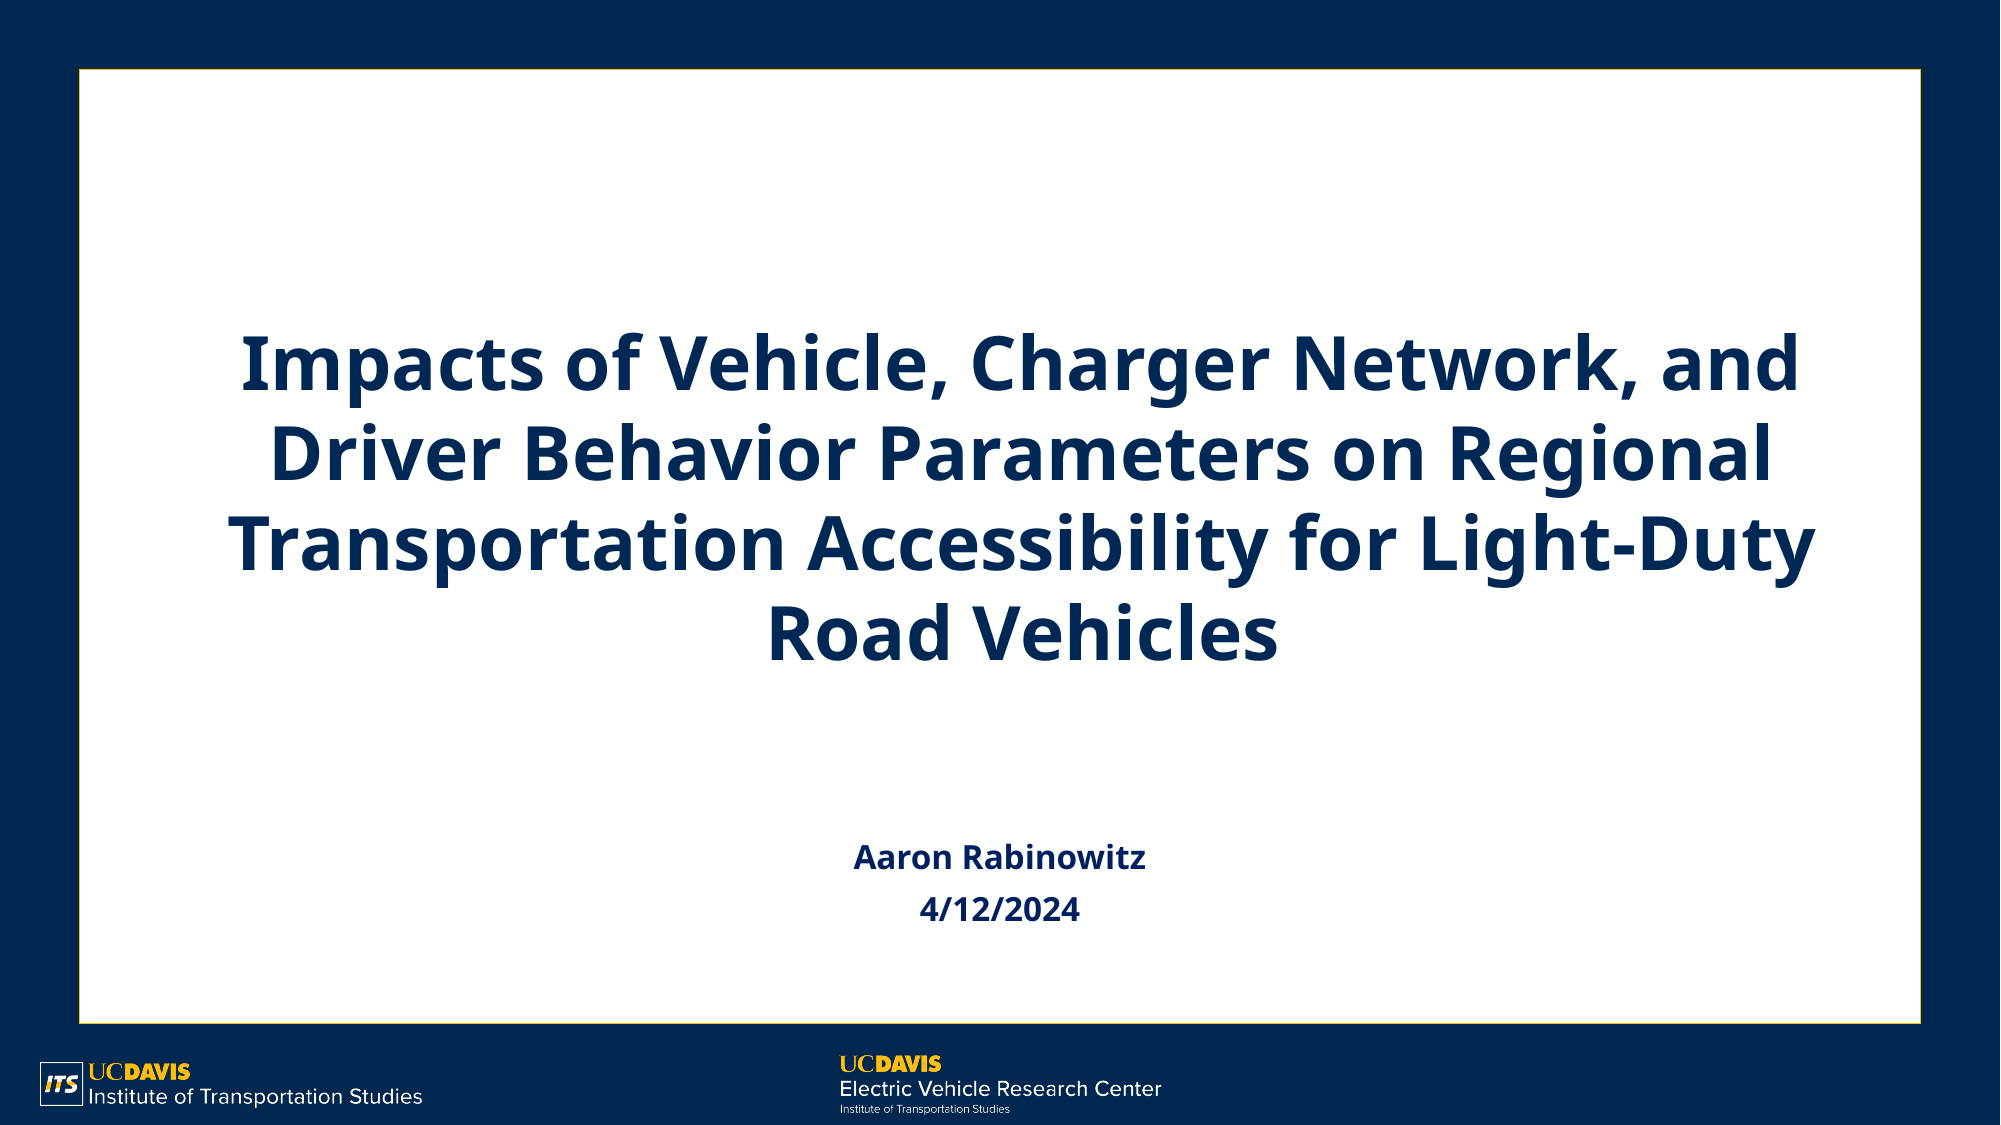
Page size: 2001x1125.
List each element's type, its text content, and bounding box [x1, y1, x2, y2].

list Impacts of Vehicle, Charger Network, and Driver Behavior Parameters on Regional Transportation Accessibility for Light-Duty Road Vehicles [79, 69, 1921, 1024]
picture [837, 1055, 1163, 1115]
picture [39, 1061, 422, 1108]
text_box Aaron Rabinowitz 4/12/2024 [499, 828, 1501, 936]
